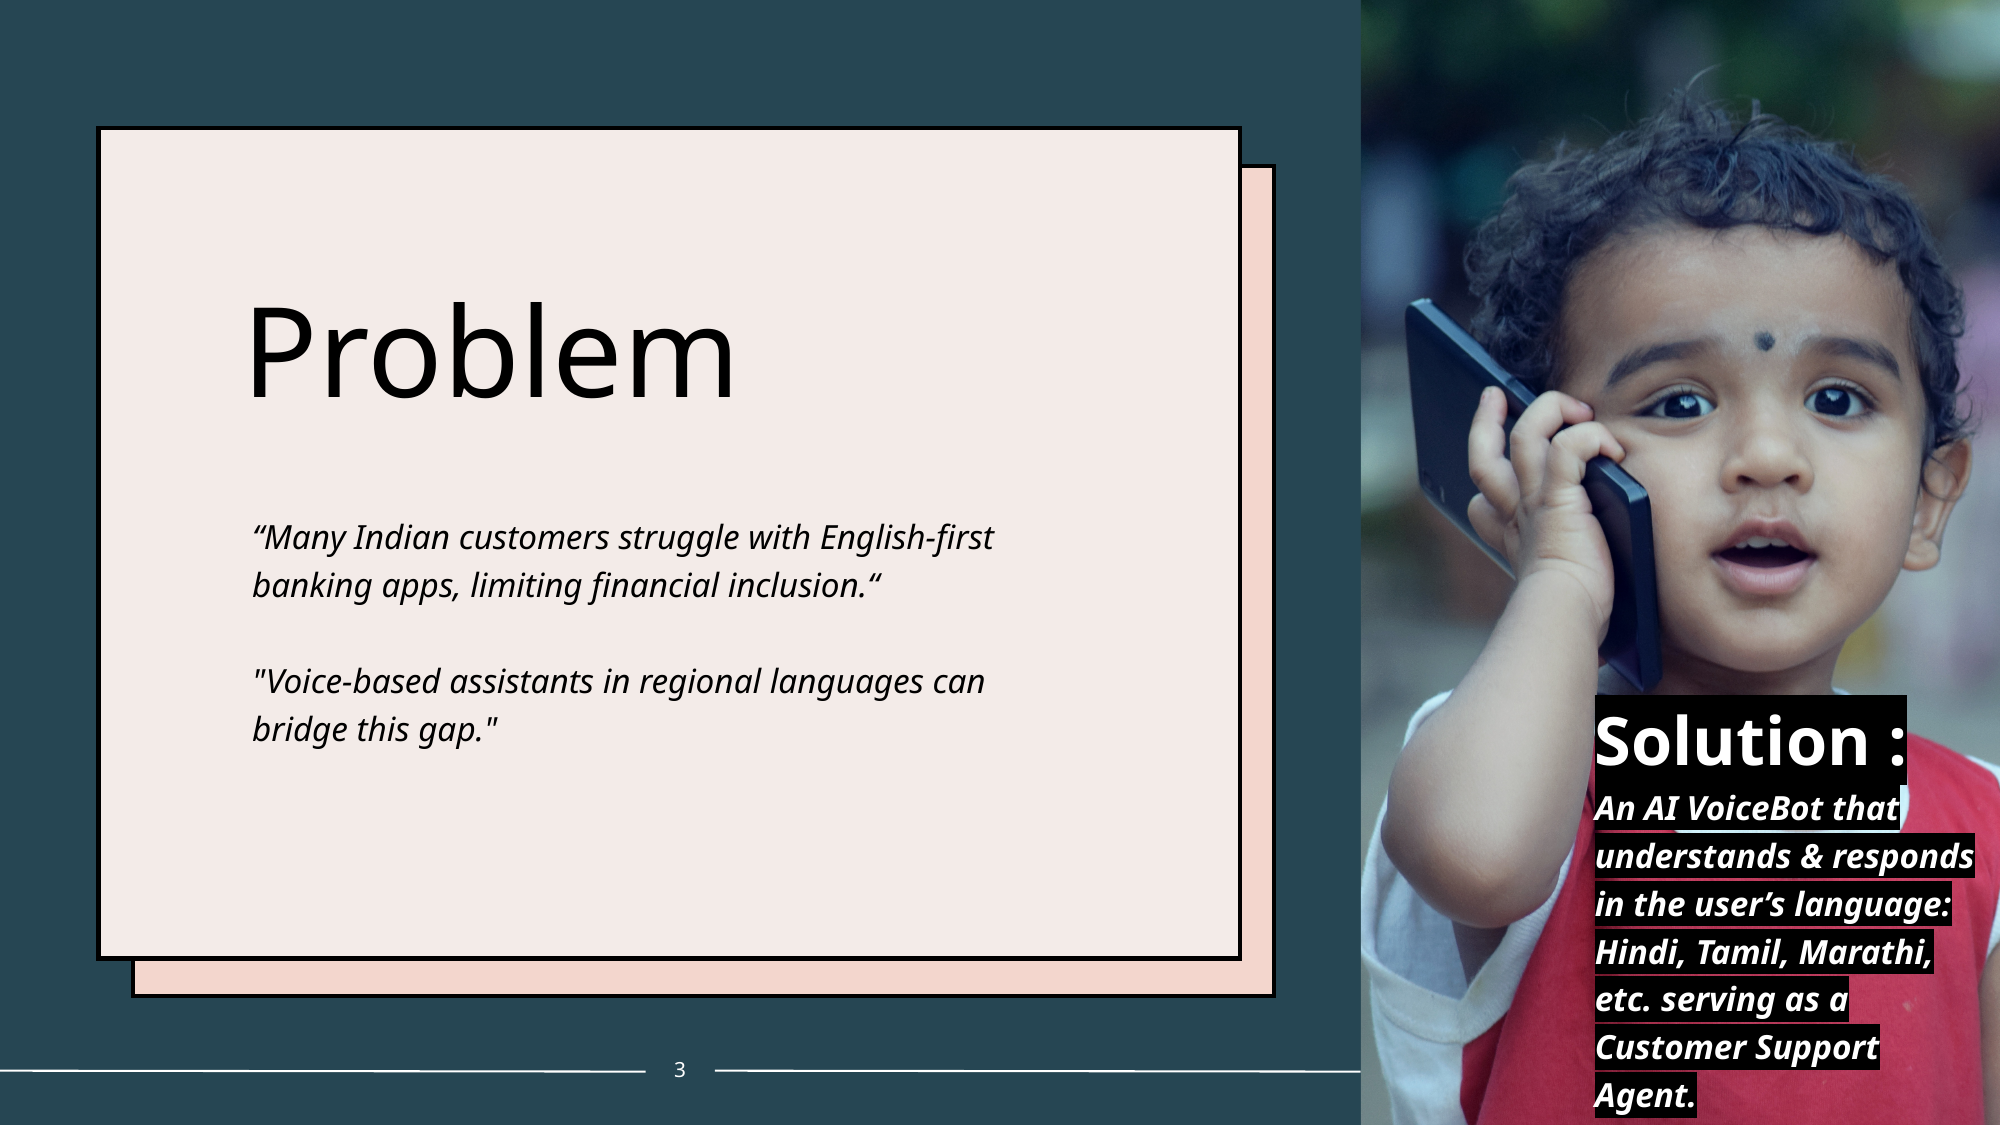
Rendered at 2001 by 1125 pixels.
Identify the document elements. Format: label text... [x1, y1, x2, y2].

title Problem [228, 281, 1055, 563]
slide_number 3 [650, 1050, 710, 1091]
list “Many Indian customers struggle with English-first banking apps, limiting financial inclusion.“ "Voice-based assistants in regional languages can bridge this gap." [228, 501, 1050, 851]
picture [1360, 0, 2000, 1125]
